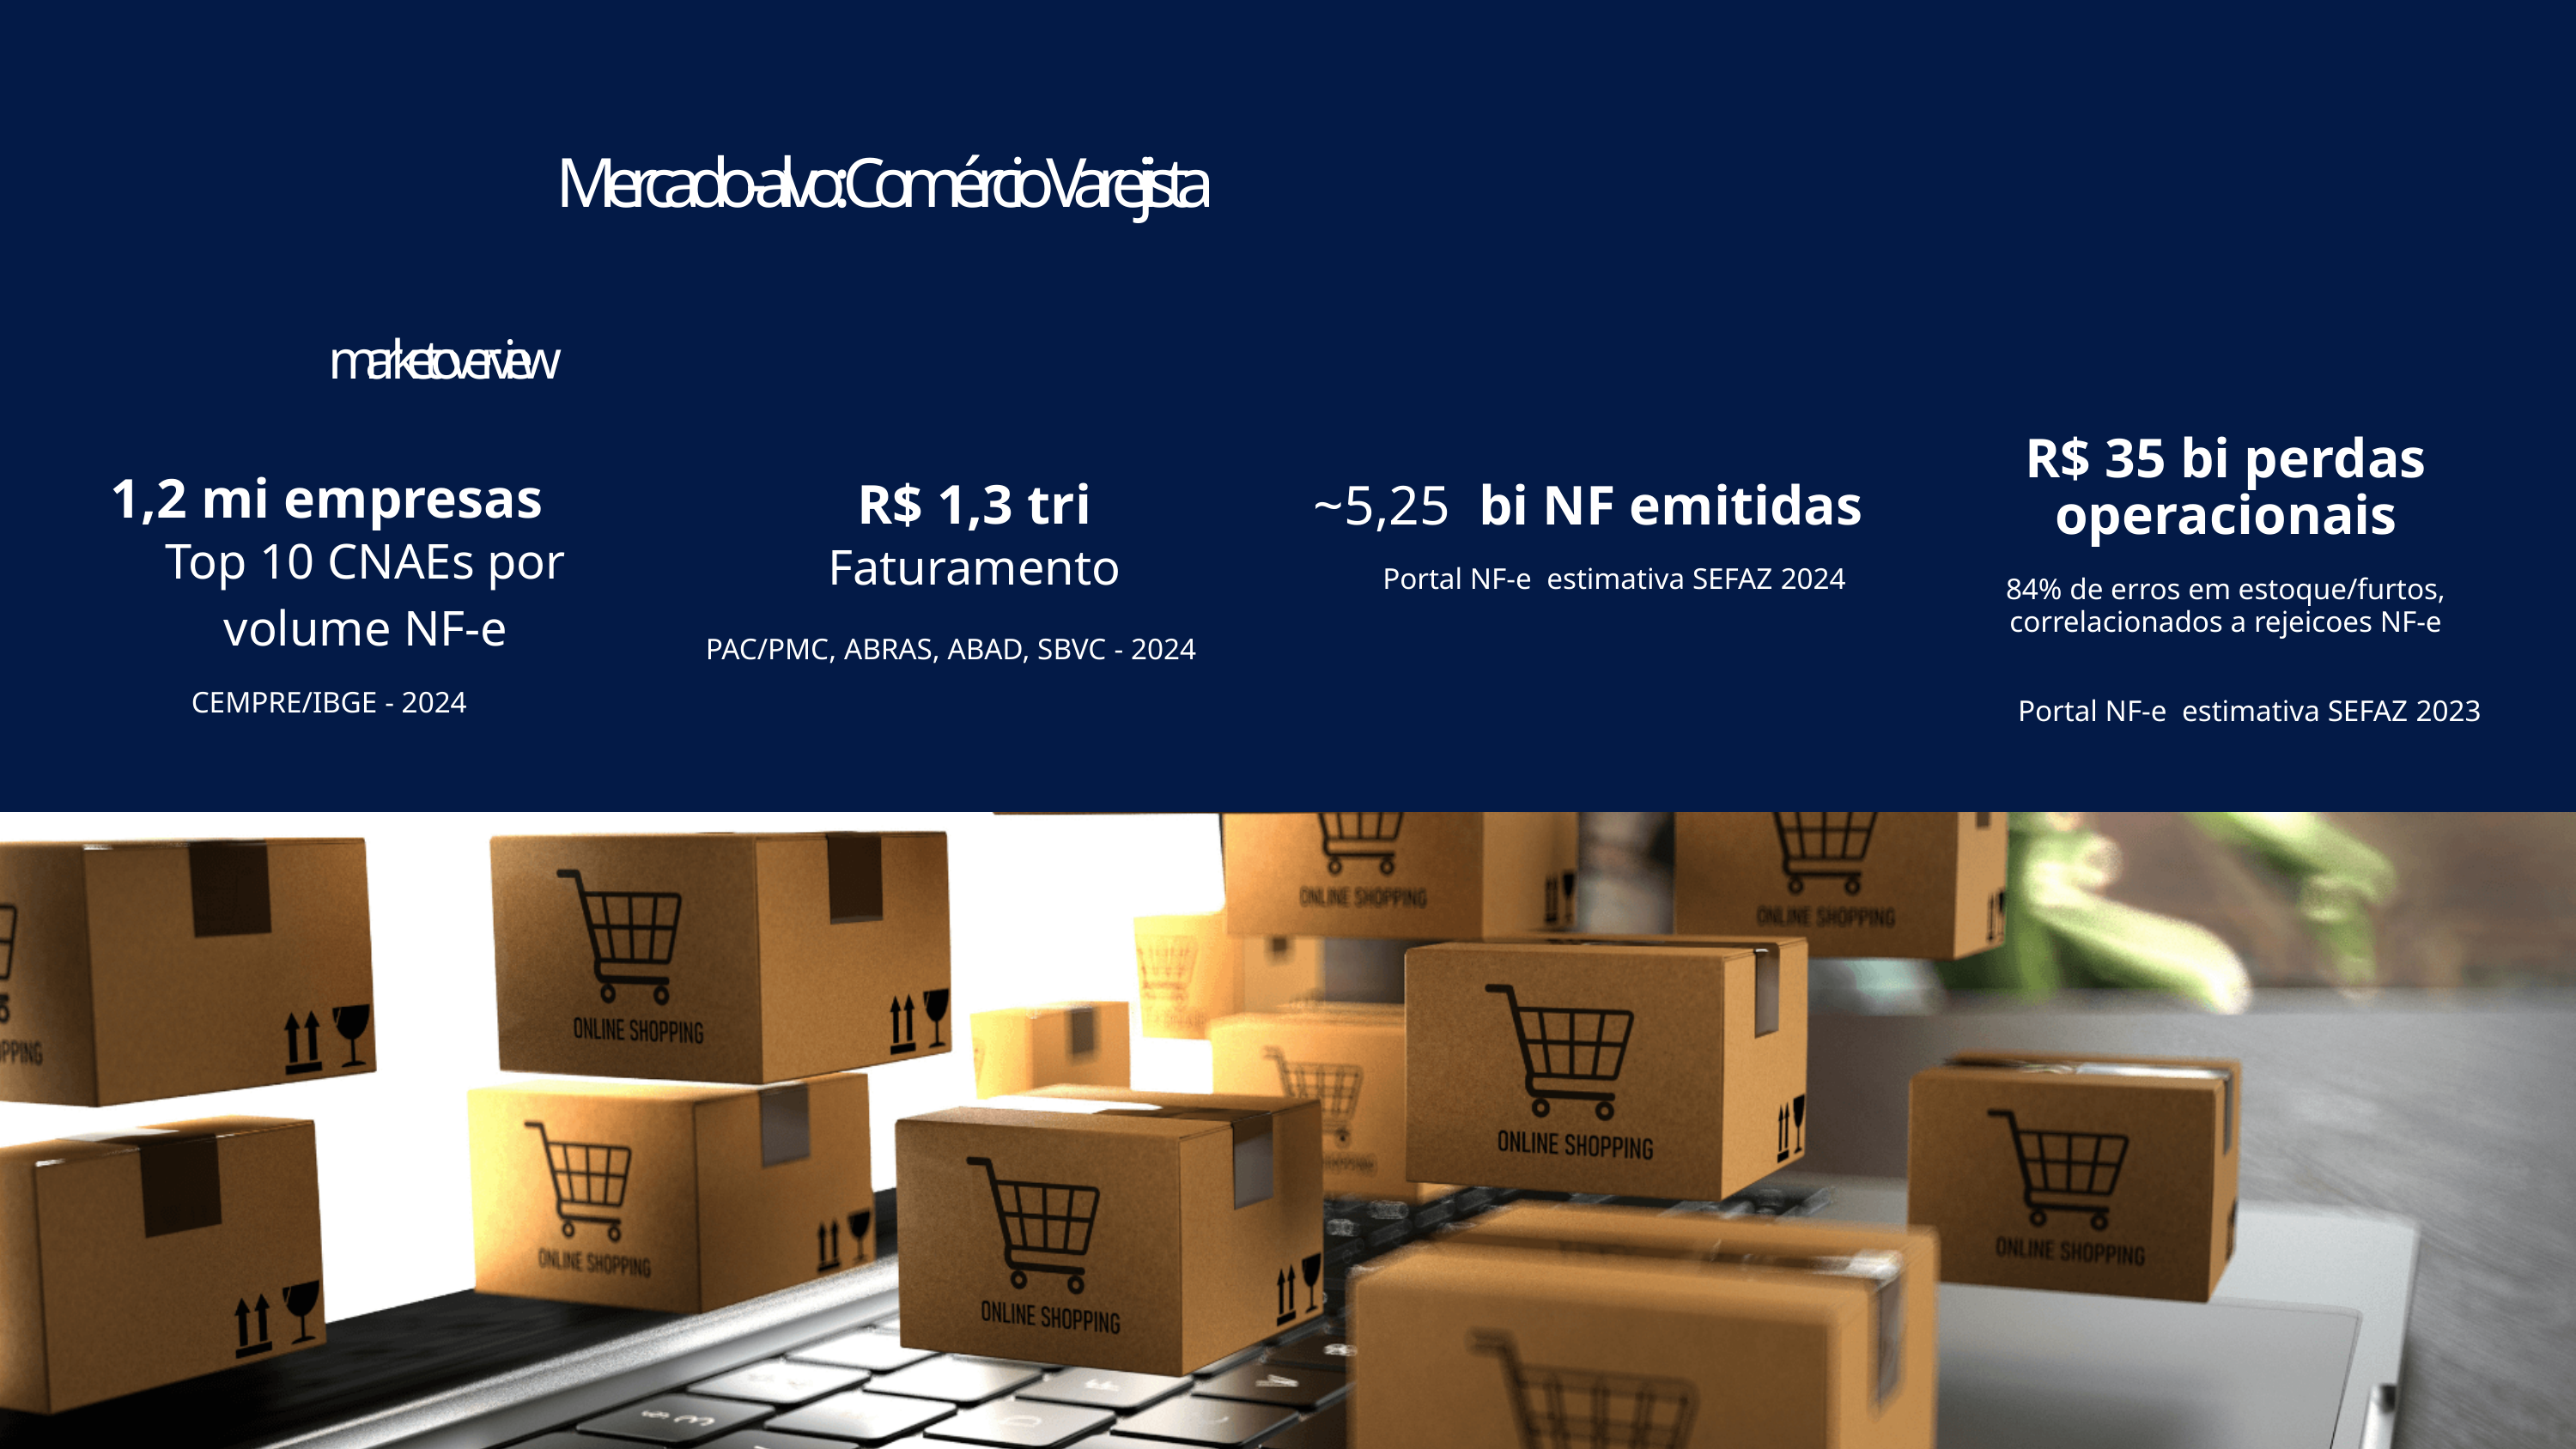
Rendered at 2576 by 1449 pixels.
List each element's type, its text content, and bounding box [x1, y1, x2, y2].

picture [0, 812, 2576, 1449]
text_box PAC/PMC, ABRAS, ABAD, SBVC - 2024 [665, 597, 1236, 665]
text_box R$ 35 bi perdas operacionais [1959, 431, 2494, 546]
text_box ~5,25 bi NF emitidas [1288, 430, 1889, 537]
text_box market overview [21, 274, 870, 396]
text_box Top 10 CNAEs por volume NF-e [103, 530, 628, 656]
text_box 1,2 mi empresas [21, 423, 633, 530]
text_box CEMPRE/IBGE - 2024 [107, 651, 551, 719]
text_box Mercado-alvo: Comércio Varejista [129, 112, 1643, 221]
text_box Faturamento [712, 536, 1236, 595]
text_box 84% de erros em estoque/furtos, correlacionados a rejeicoes NF-e [1964, 573, 2488, 639]
text_box Portal NF-e estimativa SEFAZ 2024 [1352, 537, 1877, 596]
text_box R$ 1,3 tri [707, 429, 1242, 536]
text_box Portal NF-e estimativa SEFAZ 2023 [1987, 659, 2512, 728]
